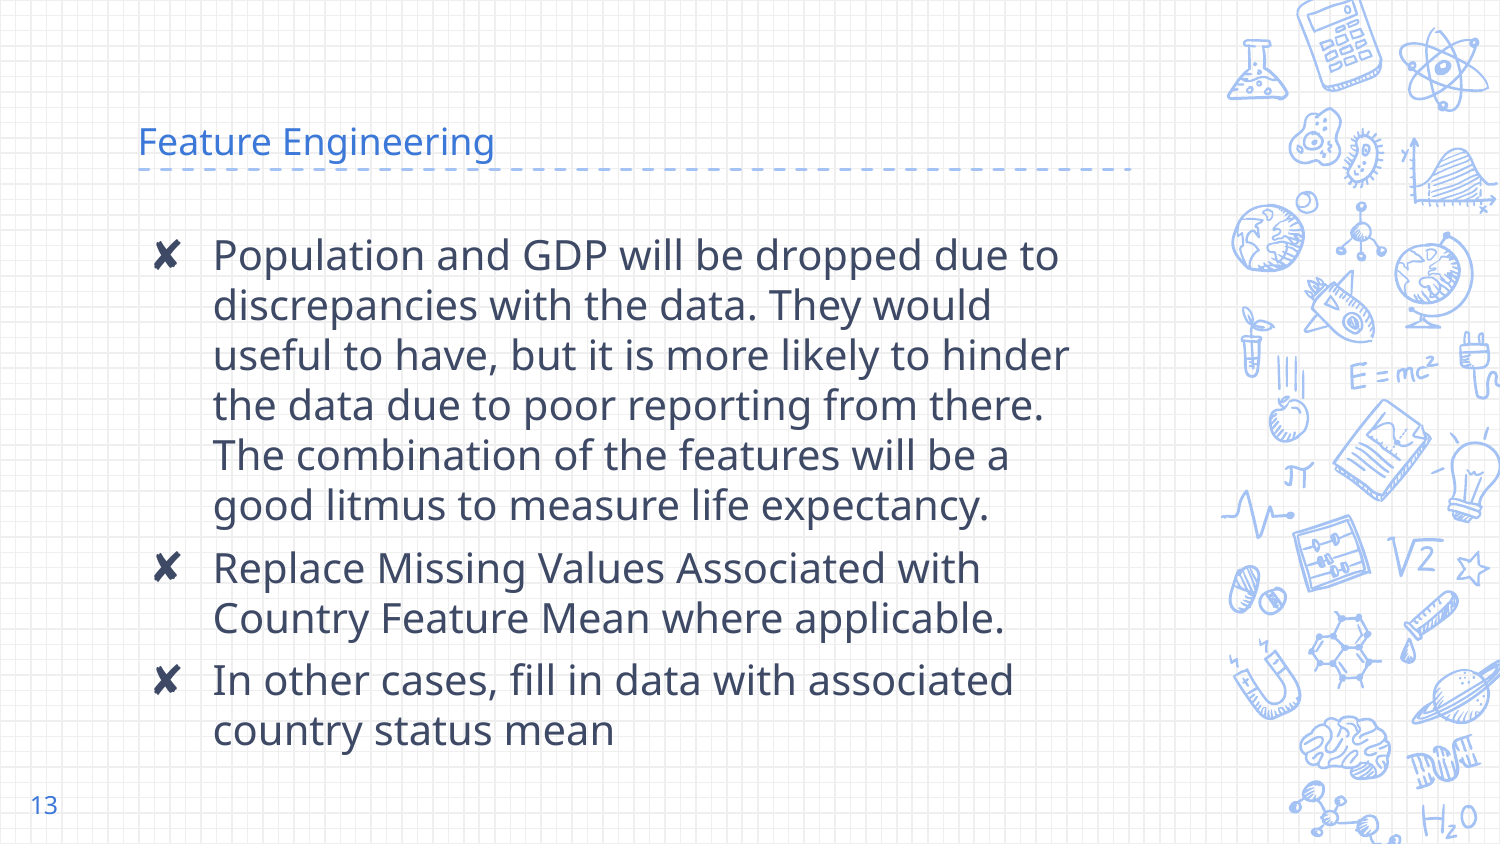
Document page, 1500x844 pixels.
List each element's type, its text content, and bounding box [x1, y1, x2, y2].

slide_number 13 [14, 774, 105, 840]
list Population and GDP will be dropped due to discrepancies with the data. They would useful to have, but it is more likely to hinder the data due to poor reporting from there. The combination of the features will be a good litmus to measure life expectancy. Replace Missing Values Associated with Country Feature Mean where applicable. In other cases, fill in data with associated country status mean [122, 213, 1130, 806]
title Feature Engineering [122, 36, 1130, 178]
